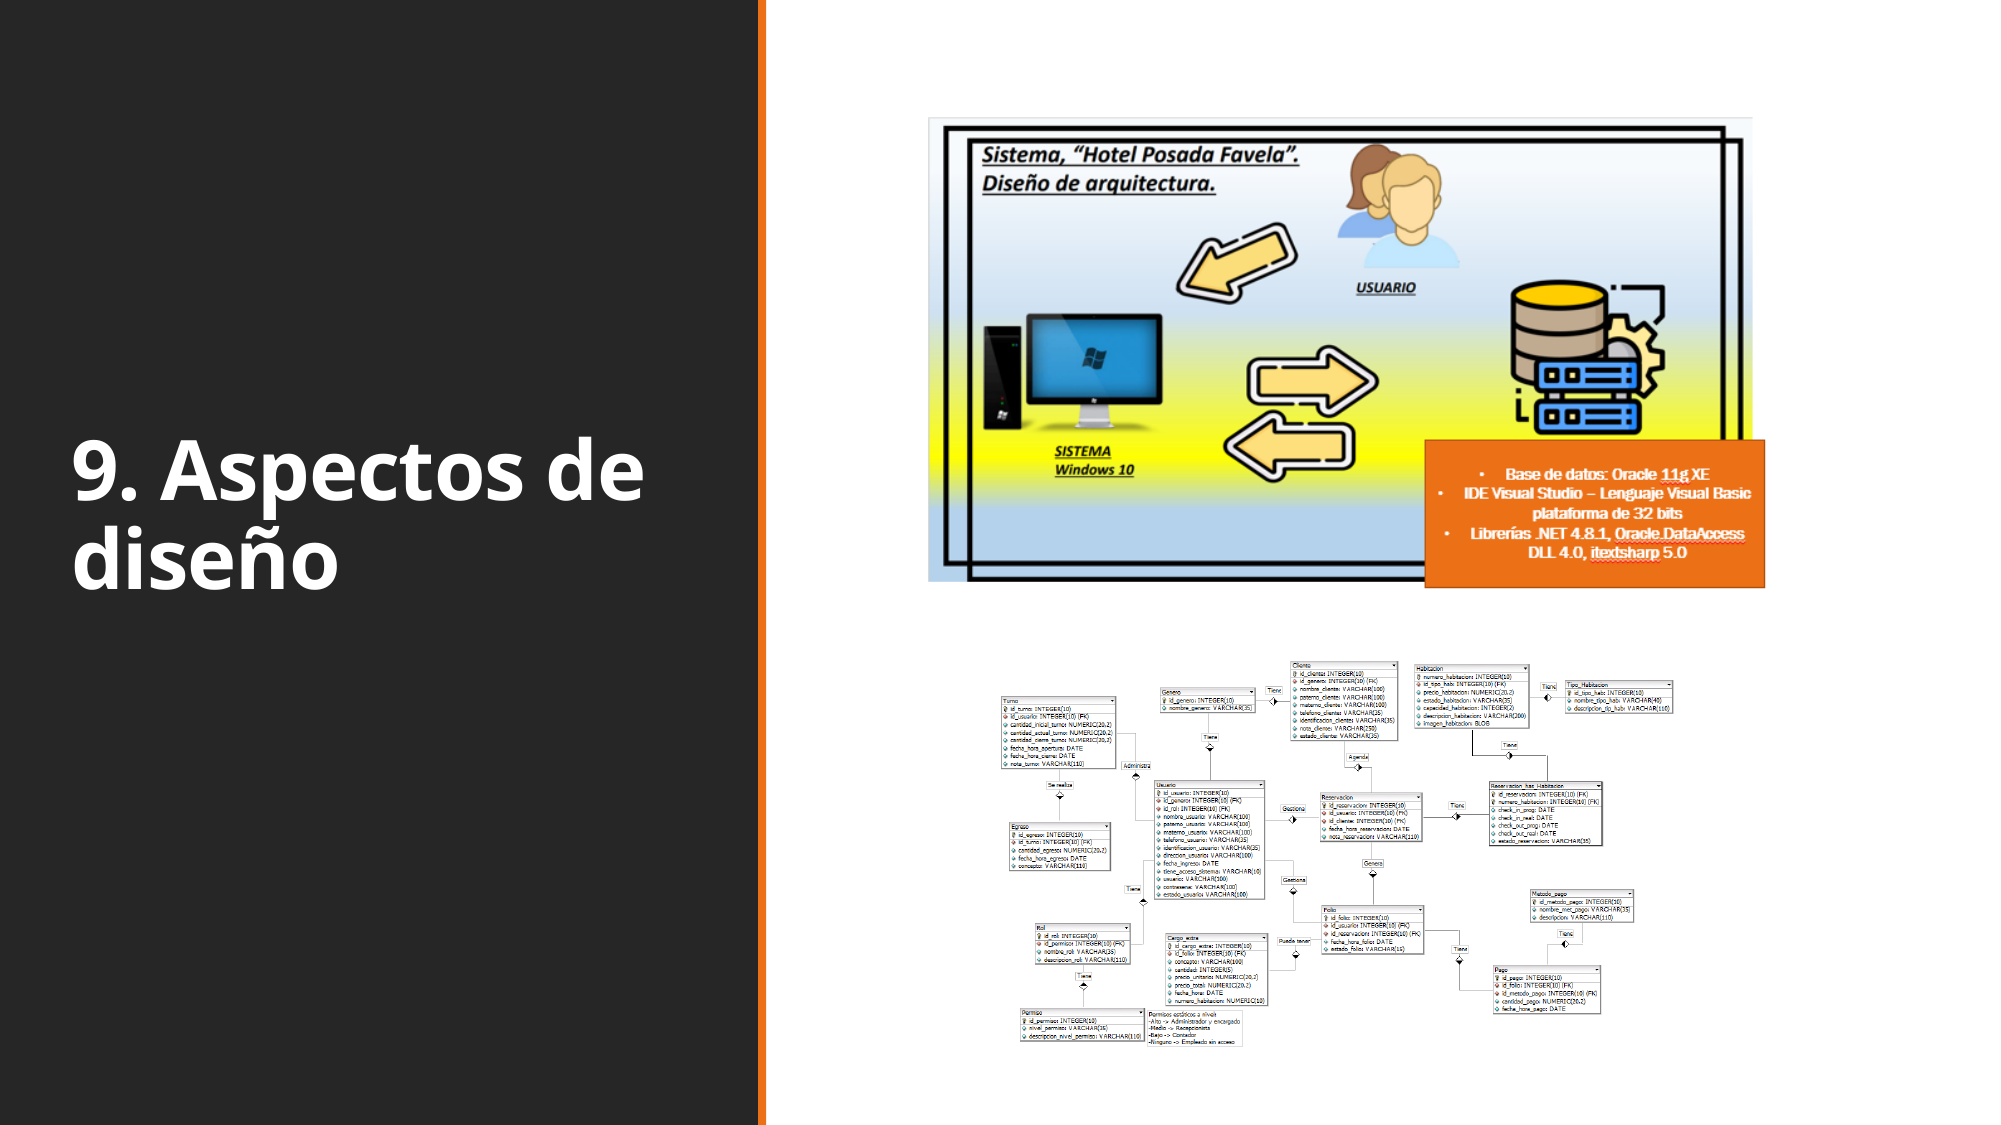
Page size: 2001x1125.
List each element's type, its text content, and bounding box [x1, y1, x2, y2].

text_box [757, 0, 767, 1125]
picture [921, 111, 1803, 616]
title 9. Aspectos de diseño [55, 271, 725, 616]
picture [999, 657, 1677, 1049]
